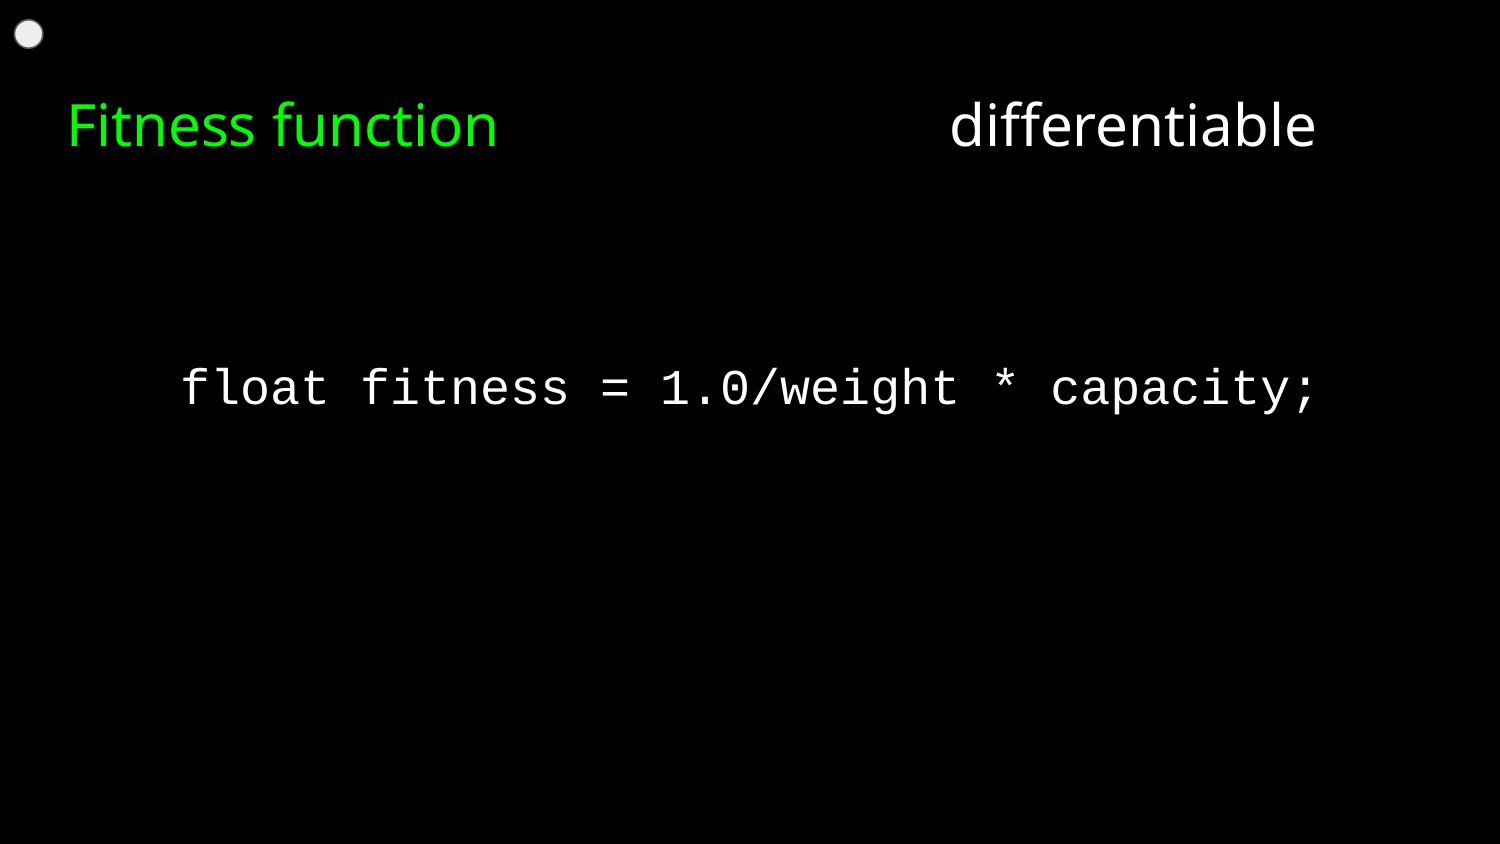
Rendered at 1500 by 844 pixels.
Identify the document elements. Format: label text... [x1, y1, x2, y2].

title differentiable [784, 72, 1449, 167]
title Fitness function [51, 72, 784, 166]
text_box [14, 19, 43, 49]
list float fitness = 1.0/weight * capacity; [51, 166, 1449, 728]
